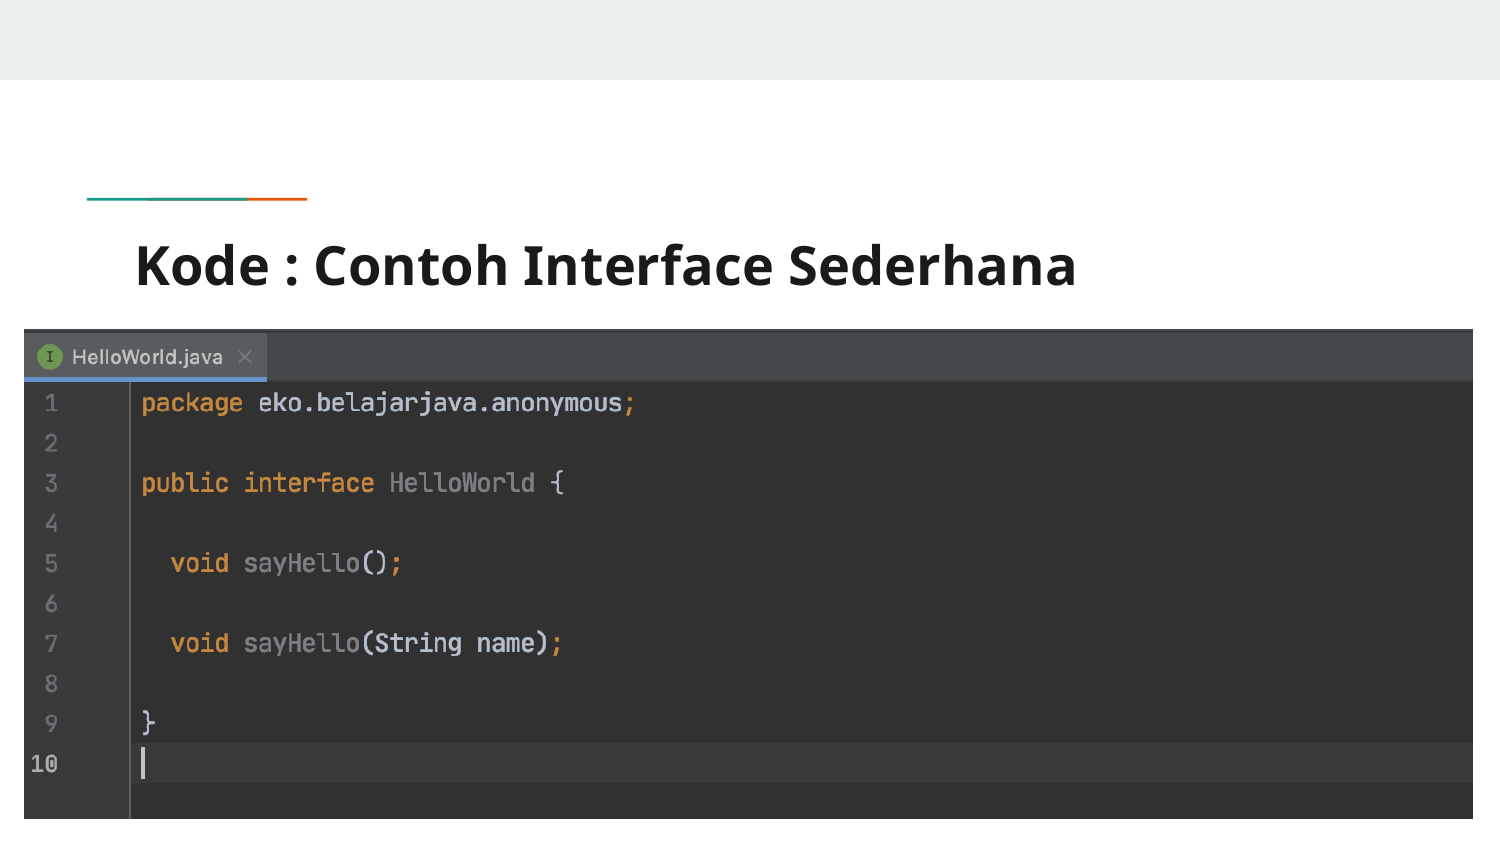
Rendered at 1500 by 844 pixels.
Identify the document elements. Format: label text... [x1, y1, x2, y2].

picture [24, 328, 1473, 819]
title Kode : Contoh Interface Sederhana [119, 216, 1381, 305]
